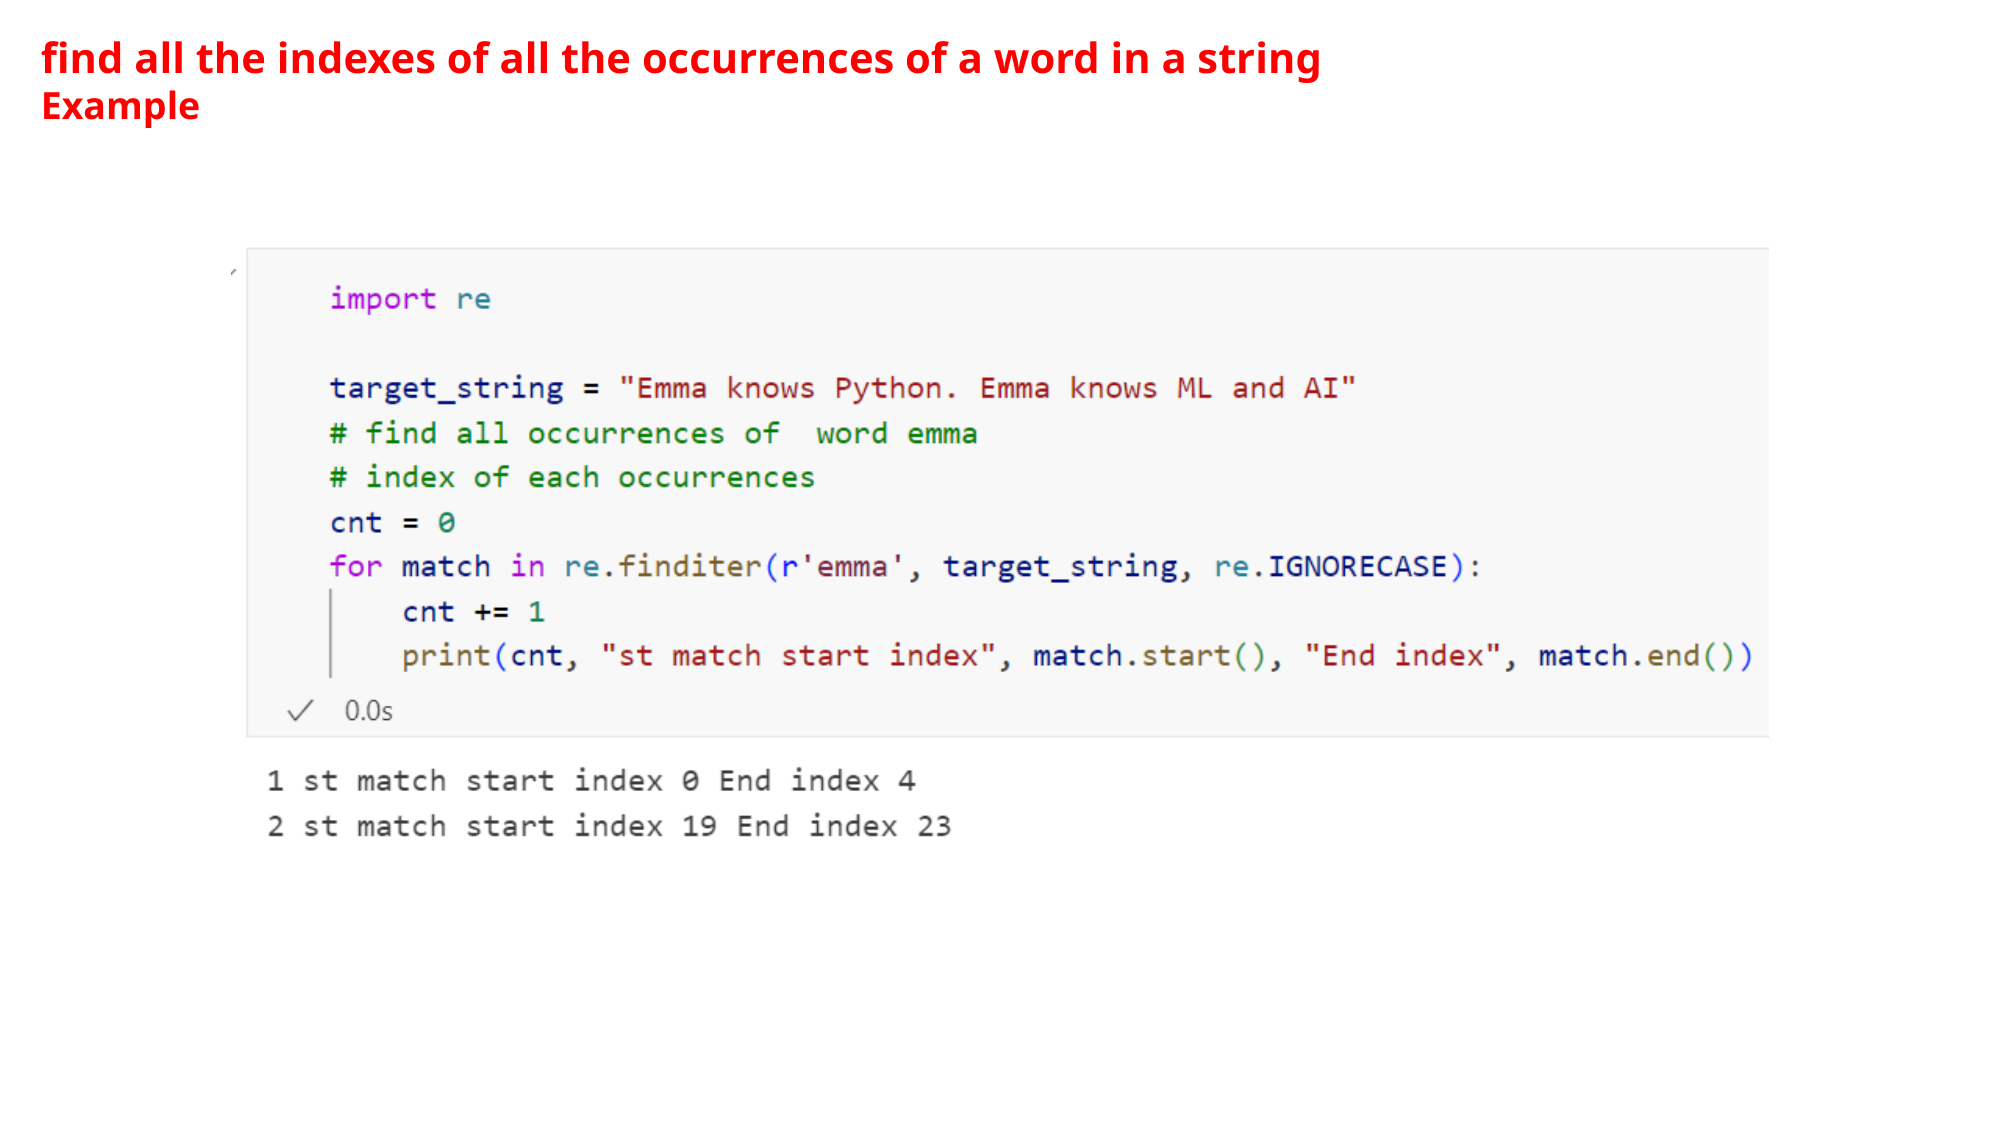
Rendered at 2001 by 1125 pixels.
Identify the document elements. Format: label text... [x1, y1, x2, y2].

text_box find all the indexes of all the occurrences of a word in a string Example [26, 24, 1928, 135]
picture [230, 236, 1770, 889]
